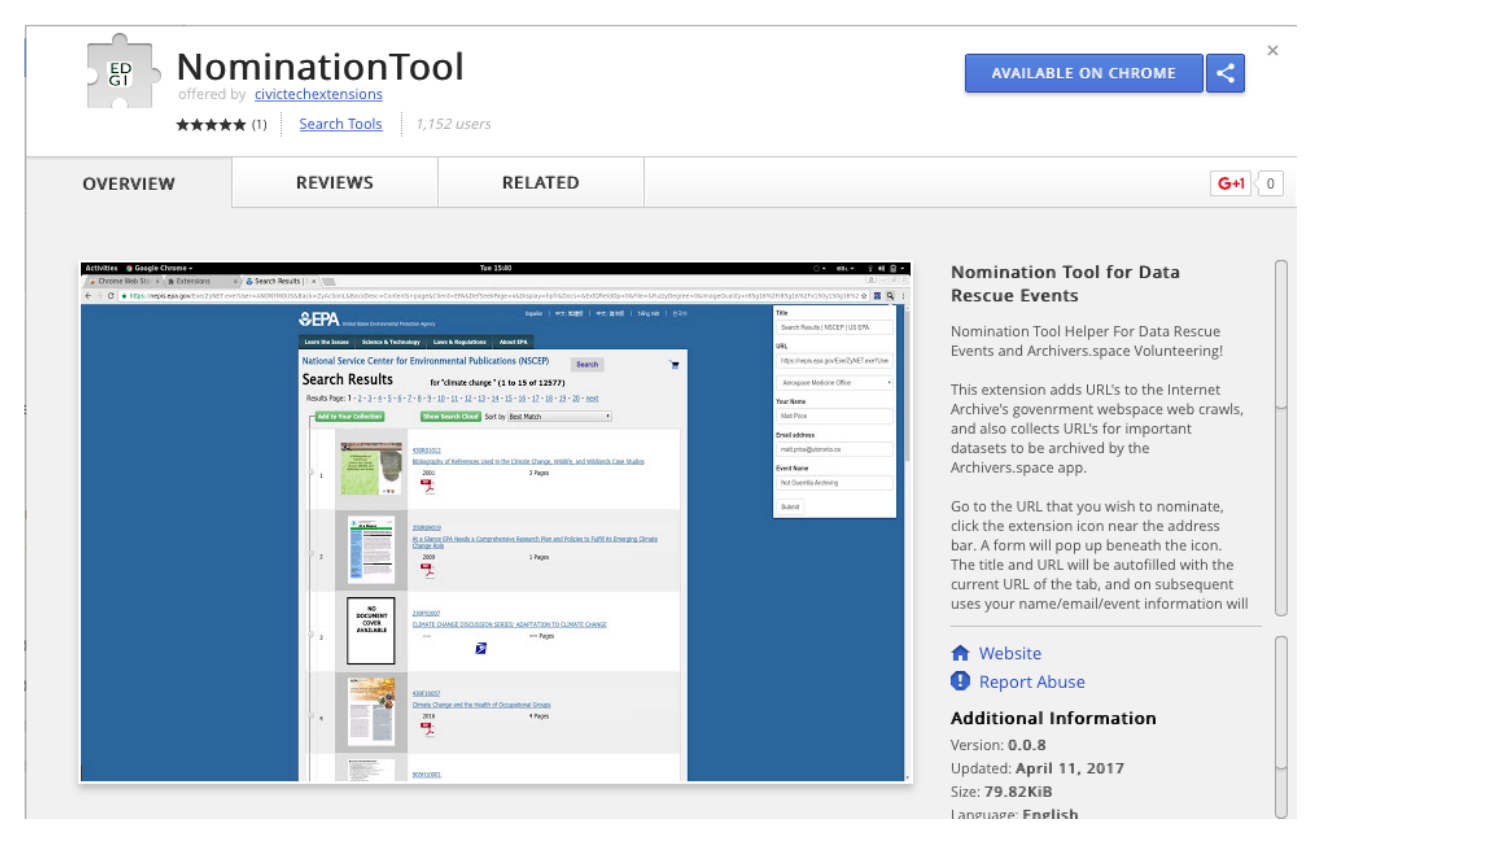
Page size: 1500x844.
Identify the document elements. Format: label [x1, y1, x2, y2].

picture [24, 24, 1297, 819]
